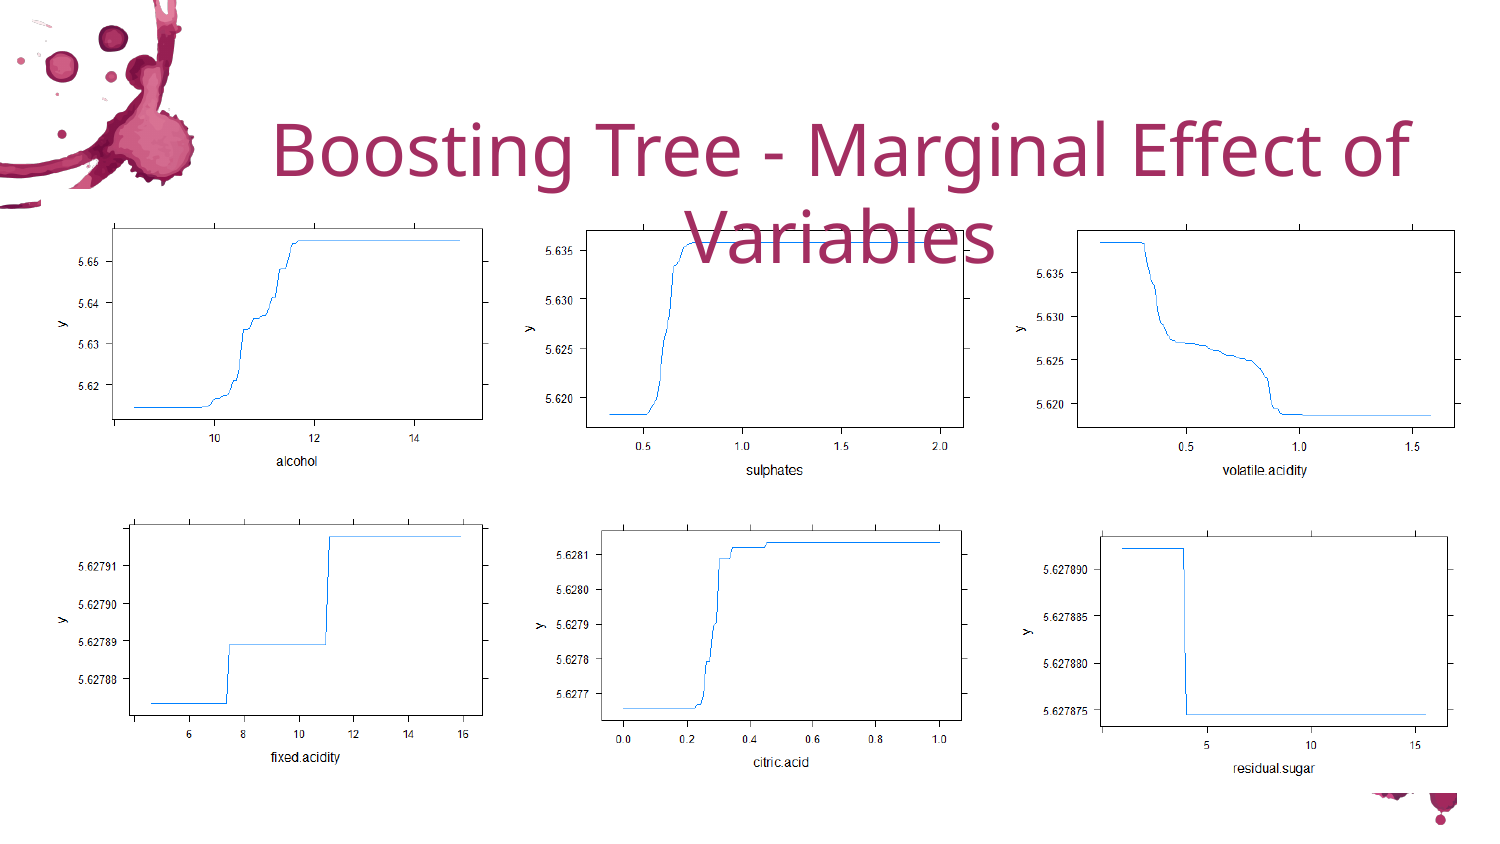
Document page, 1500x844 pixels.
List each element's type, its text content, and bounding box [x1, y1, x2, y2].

picture [997, 189, 1488, 825]
title Boosting Tree - Marginal Effect of Variables [181, 88, 1500, 182]
picture [0, 0, 981, 782]
picture [519, 490, 993, 787]
